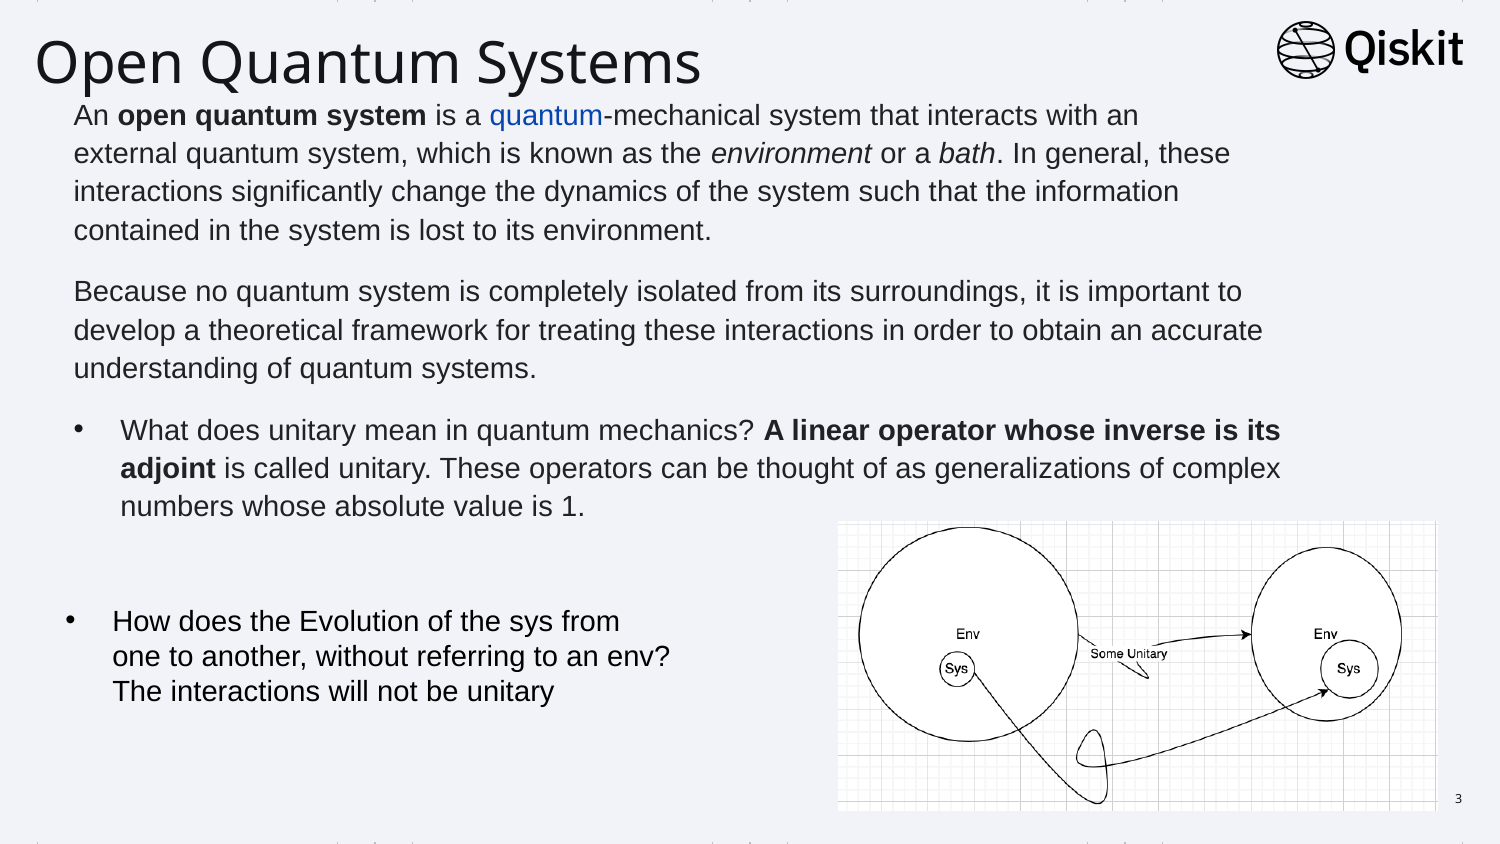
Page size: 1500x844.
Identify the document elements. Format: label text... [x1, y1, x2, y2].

picture [1277, 21, 1463, 79]
title Open Quantum Systems [34, 33, 1091, 165]
text_box [725, 396, 775, 447]
picture [837, 521, 1438, 811]
text_box How does the Evolution of the sys from one to another, without referring to an env? The interactions will not be unitary [50, 594, 693, 750]
slide_number 3 [1443, 785, 1463, 813]
list An open quantum system is a quantum-mechanical system that interacts with an external quantum system, which is known as the environment or a bath. In general, these interactions significantly change the dynamics of the system such that the information contained in the system is lost to its environment. Because no quantum system is completely isolated from its surroundings, it is important to develop a theoretical framework for treating these interactions in order to obtain an accurate understanding of quantum systems. What does unitary mean in quantum mechanics? A linear operator whose inverse is its adjoint is called unitary. These operators can be thought of as generalizations of complex numbers whose absolute value is 1. [36, 92, 1316, 524]
